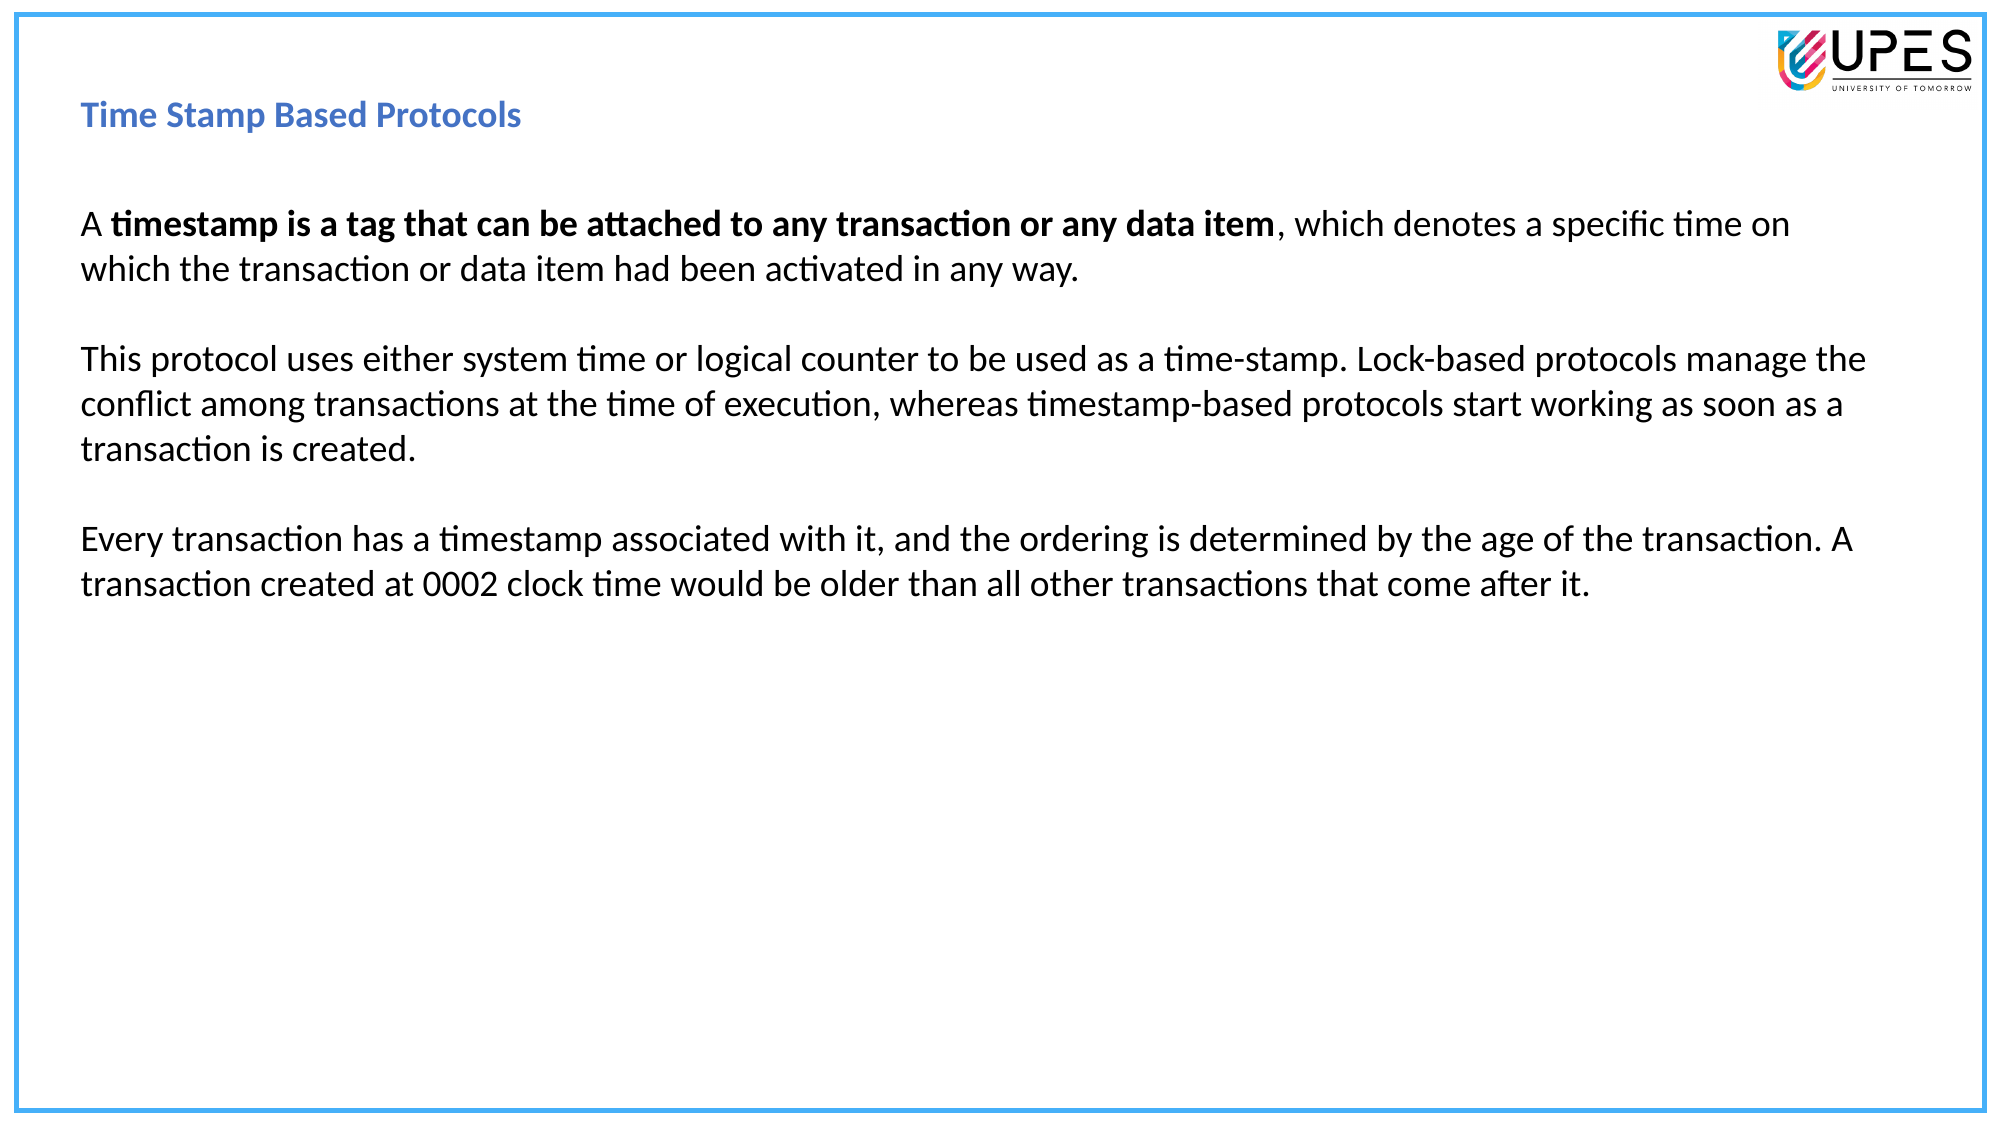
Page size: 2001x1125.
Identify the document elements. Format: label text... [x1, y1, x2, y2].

text_box Time Stamp Based Protocols [65, 82, 1066, 142]
text_box A timestamp is a tag that can be attached to any transaction or any data item, which denotes a specific time on which the transaction or data item had been activated in any way. This protocol uses either system time or logical counter to be used as a time-stamp. Lock-based protocols manage the conflict among transactions at the time of execution, whereas timestamp-based protocols start working as soon as a transaction is created. Every transaction has a timestamp associated with it, and the ordering is determined by the age of the transaction. A transaction created at 0002 clock time would be older than all other transactions that come after it. [65, 191, 1898, 612]
picture [1758, 20, 1978, 110]
